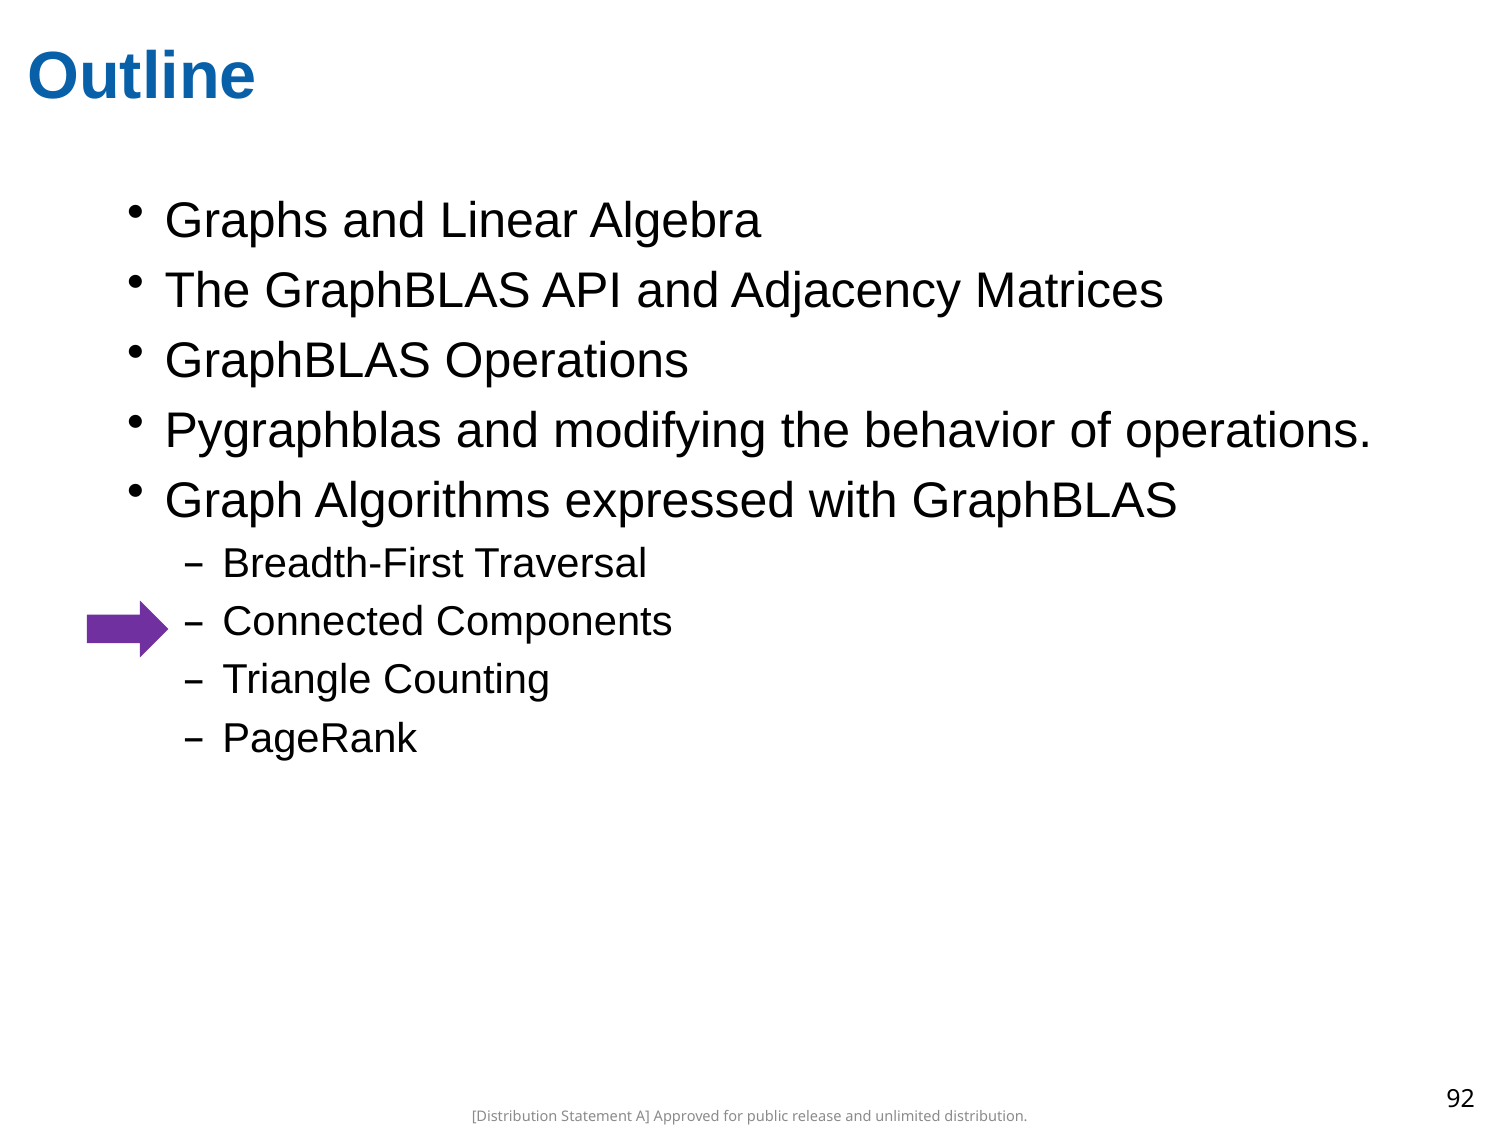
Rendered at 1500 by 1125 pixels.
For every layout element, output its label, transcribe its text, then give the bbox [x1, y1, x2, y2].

list Graphs and Linear Algebra The GraphBLAS API and Adjacency Matrices GraphBLAS Operations Pygraphblas and modifying the behavior of operations. Graph Algorithms expressed with GraphBLAS Breadth-First Traversal Connected Components Triangle Counting PageRank [127, 186, 1467, 982]
text_box [86, 600, 169, 658]
title Outline [27, 31, 1379, 178]
slide_number 92 [1431, 1074, 1500, 1125]
